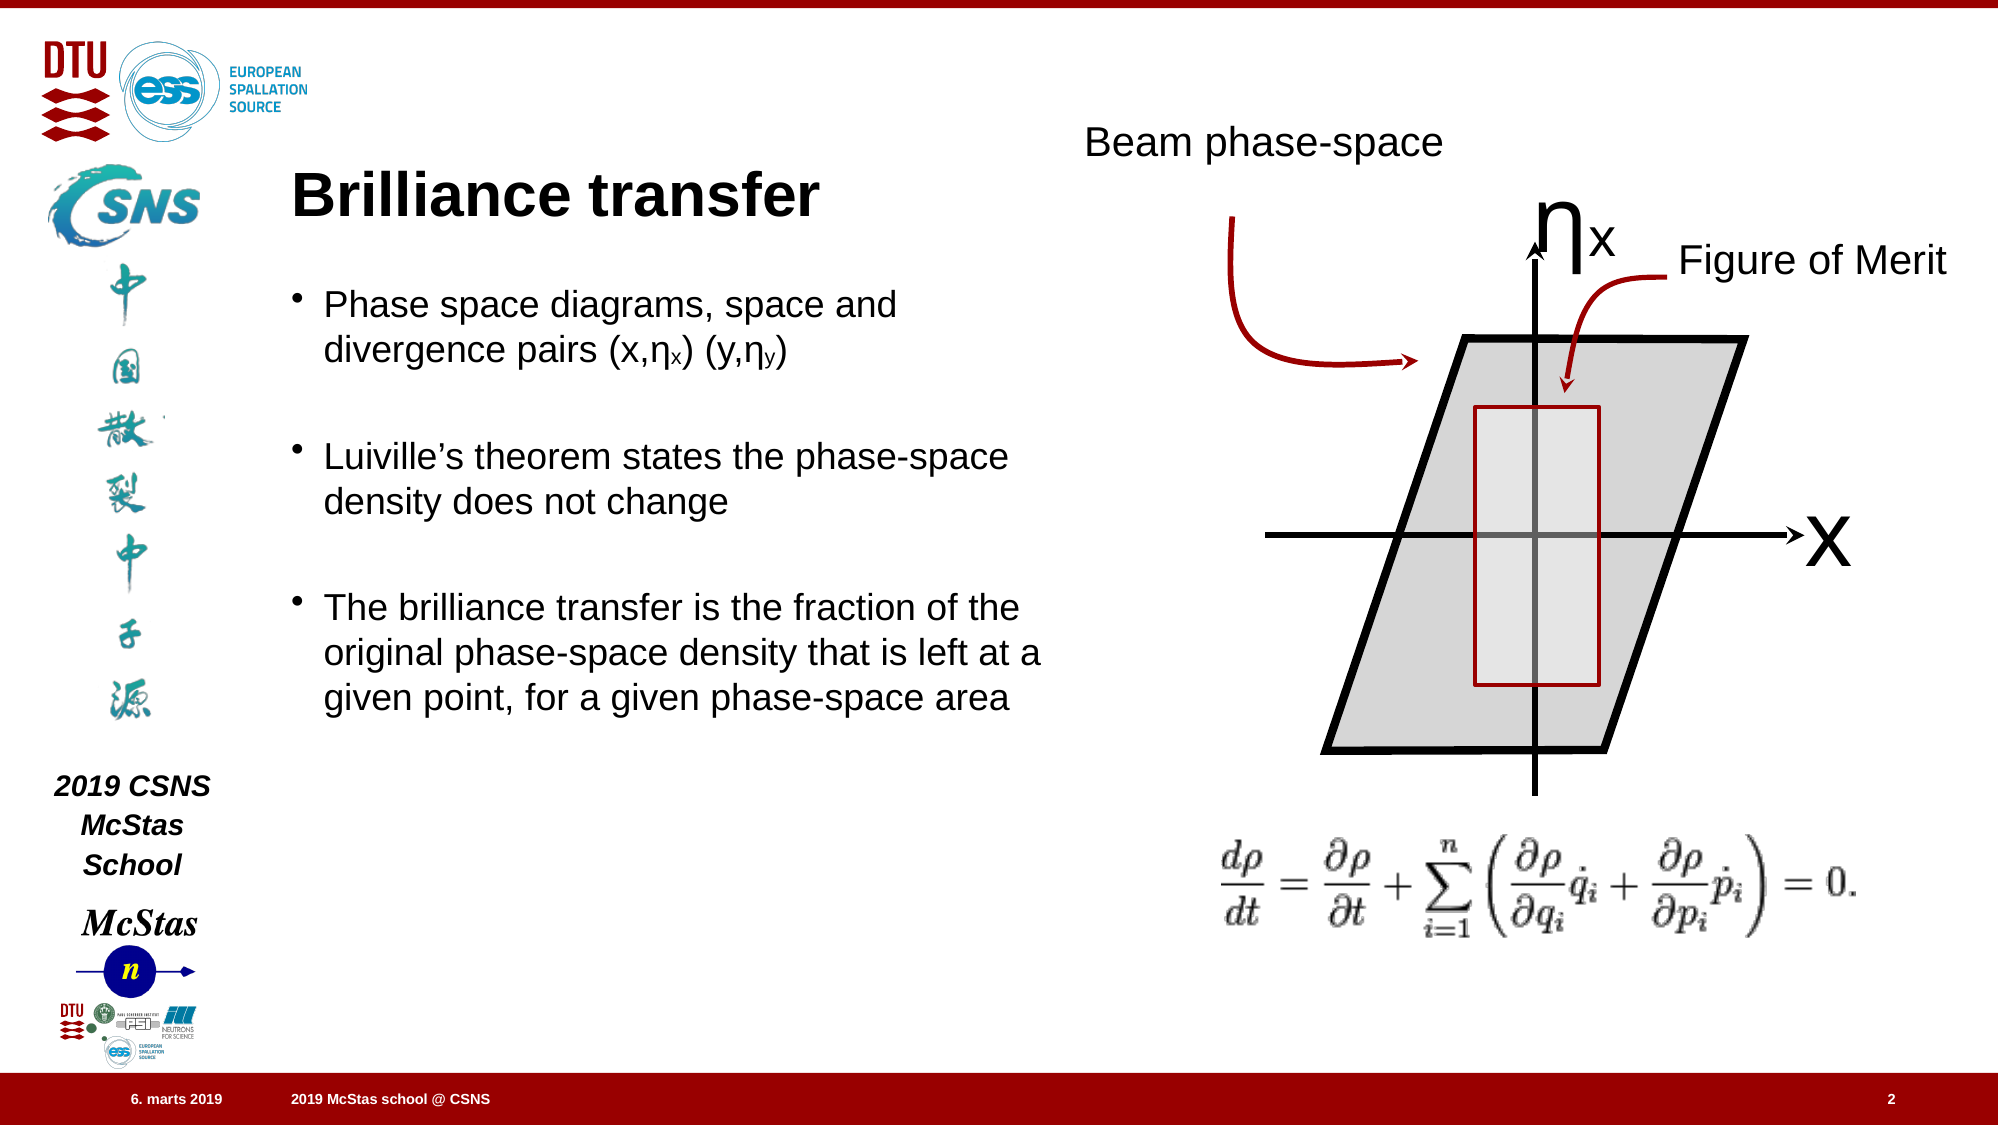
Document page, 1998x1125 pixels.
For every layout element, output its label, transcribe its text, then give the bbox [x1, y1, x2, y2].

picture [119, 41, 307, 142]
title Brilliance transfer [290, 69, 1820, 230]
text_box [1264, 149, 1899, 797]
picture [48, 162, 209, 744]
picture [59, 908, 213, 999]
picture [1221, 833, 1857, 940]
slide_number 2 [1886, 1088, 1909, 1110]
list Phase space diagrams, space and divergence pairs (x,ηx) (y,ηy) Luiville’s theorem states the phase-space density does not change The brilliance transfer is the fraction of the original phase-space density that is left at a given point, for a given phase-space area [290, 279, 1057, 1027]
text_box Beam phase-space [1084, 114, 1447, 166]
picture [116, 1013, 160, 1030]
picture [86, 1003, 197, 1069]
text_box Figure of Merit [1899, 232, 1987, 283]
text_box [1230, 216, 1264, 351]
